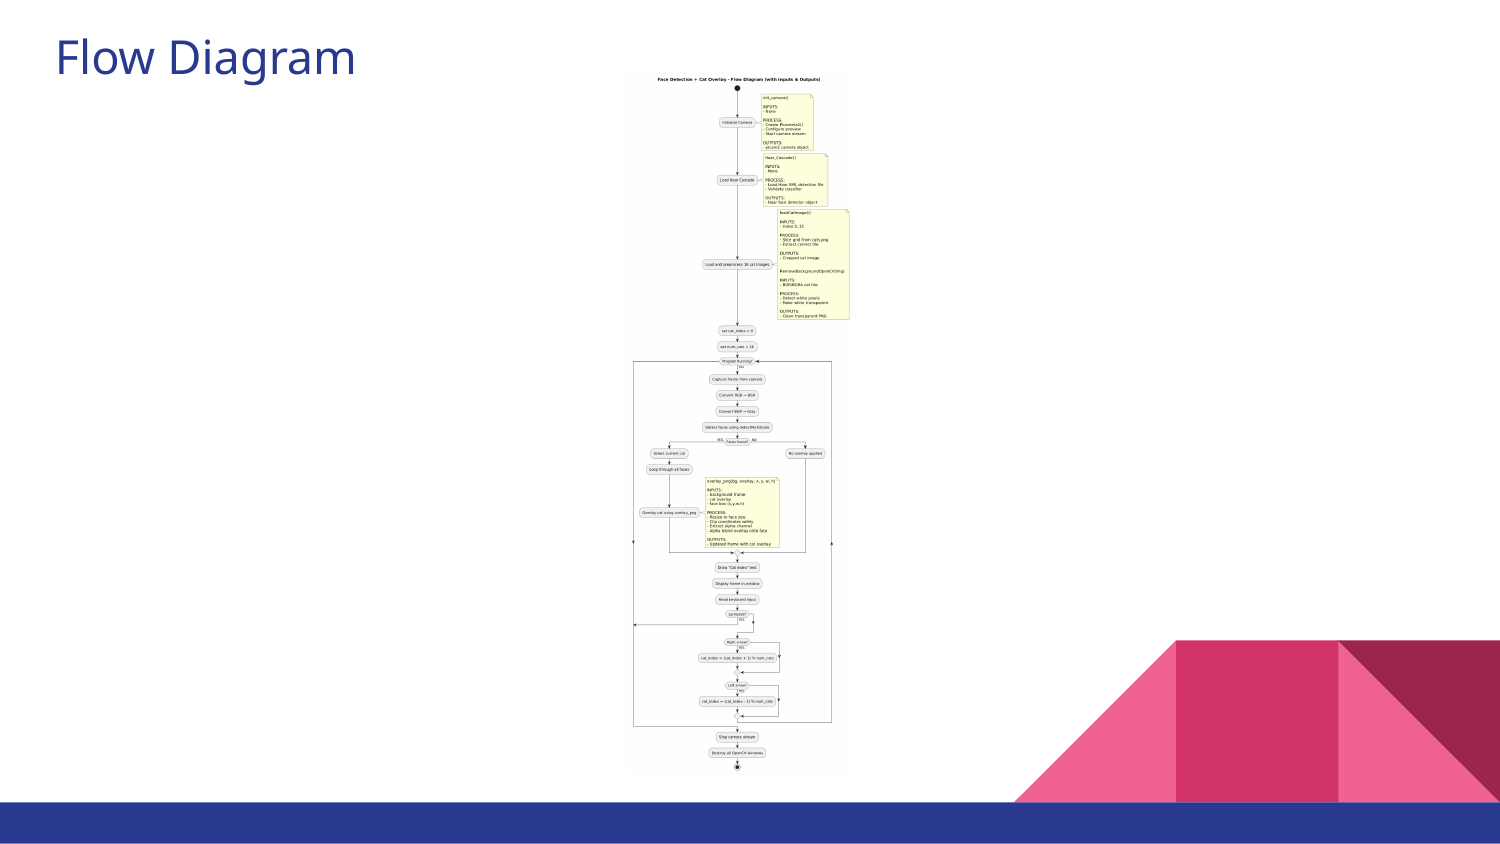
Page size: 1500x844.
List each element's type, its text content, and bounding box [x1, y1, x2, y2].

picture [625, 71, 852, 773]
title Flow Diagram [40, 9, 1438, 104]
